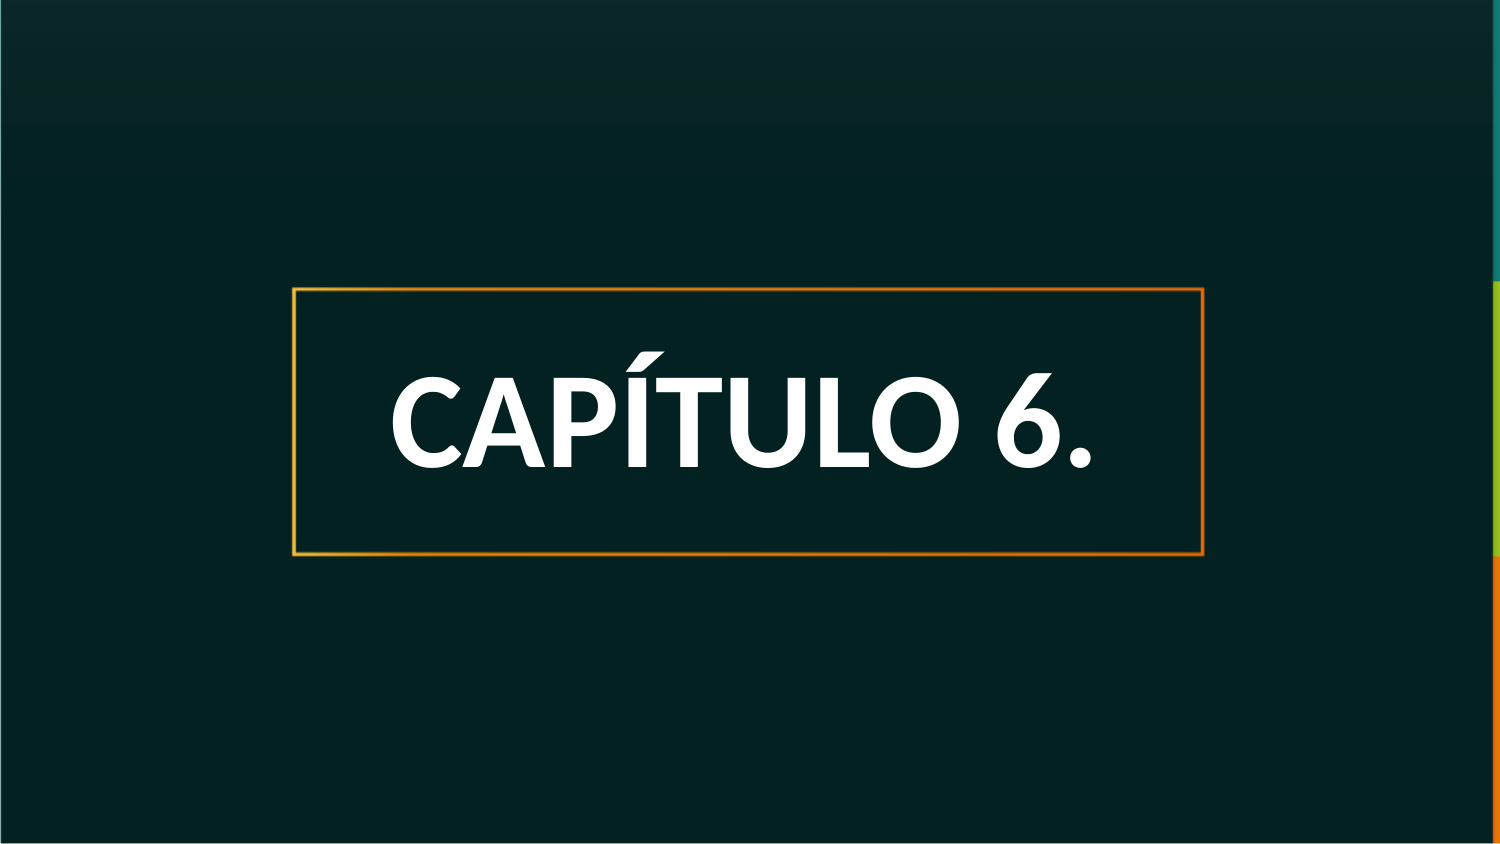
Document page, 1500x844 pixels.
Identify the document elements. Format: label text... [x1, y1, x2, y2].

picture [0, 0, 1500, 844]
text_box CAPÍTULO 6. [286, 322, 1204, 505]
